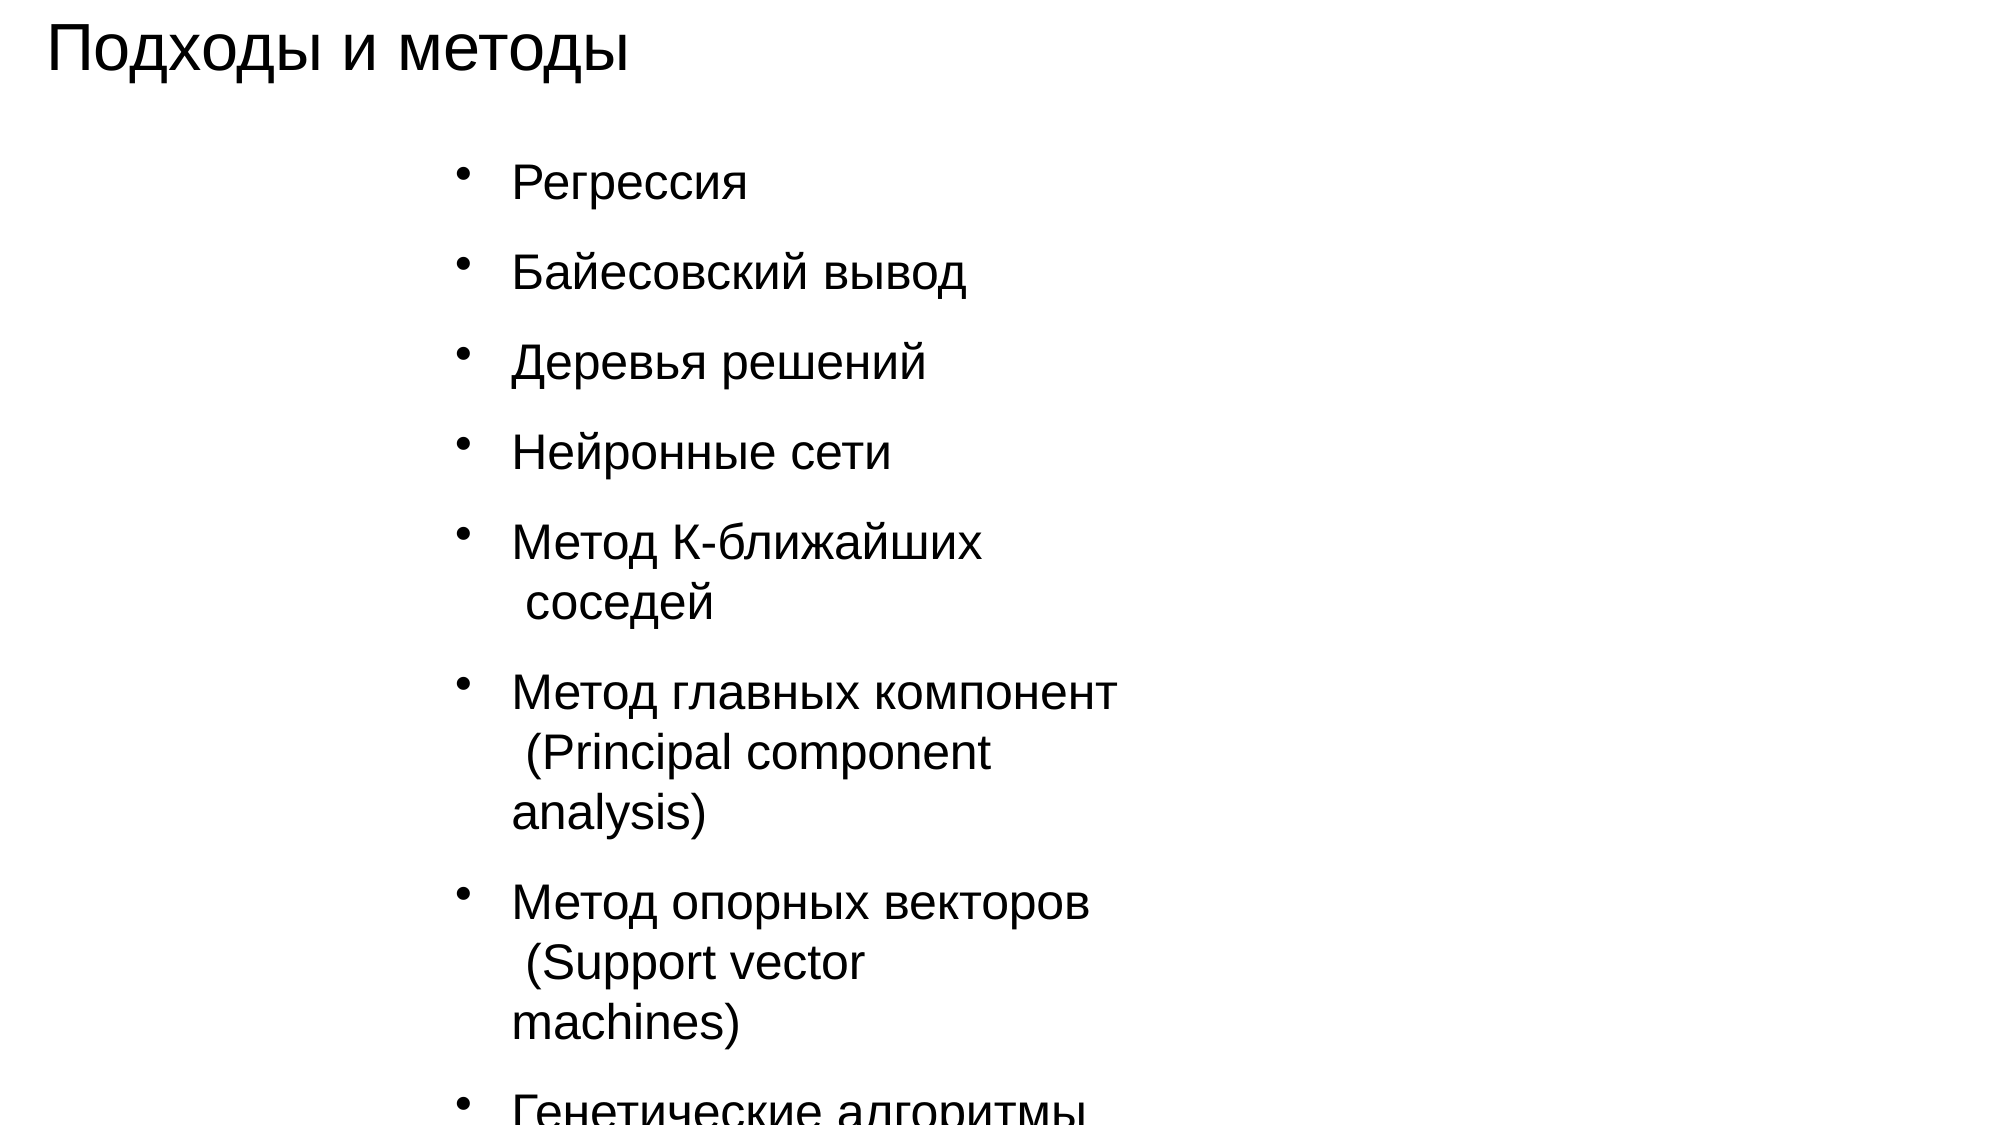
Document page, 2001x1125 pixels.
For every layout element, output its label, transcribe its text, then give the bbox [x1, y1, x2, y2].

title Подходы и методы [43, 1, 641, 192]
text_box Регрессия Байесовский вывод Деревья решений Нейронные сети Метод К-ближайших соседей Метод главных компонент (Principal component analysis) Метод опорных векторов (Support vector machines) Генетические алгоритмы [453, 117, 1125, 1125]
